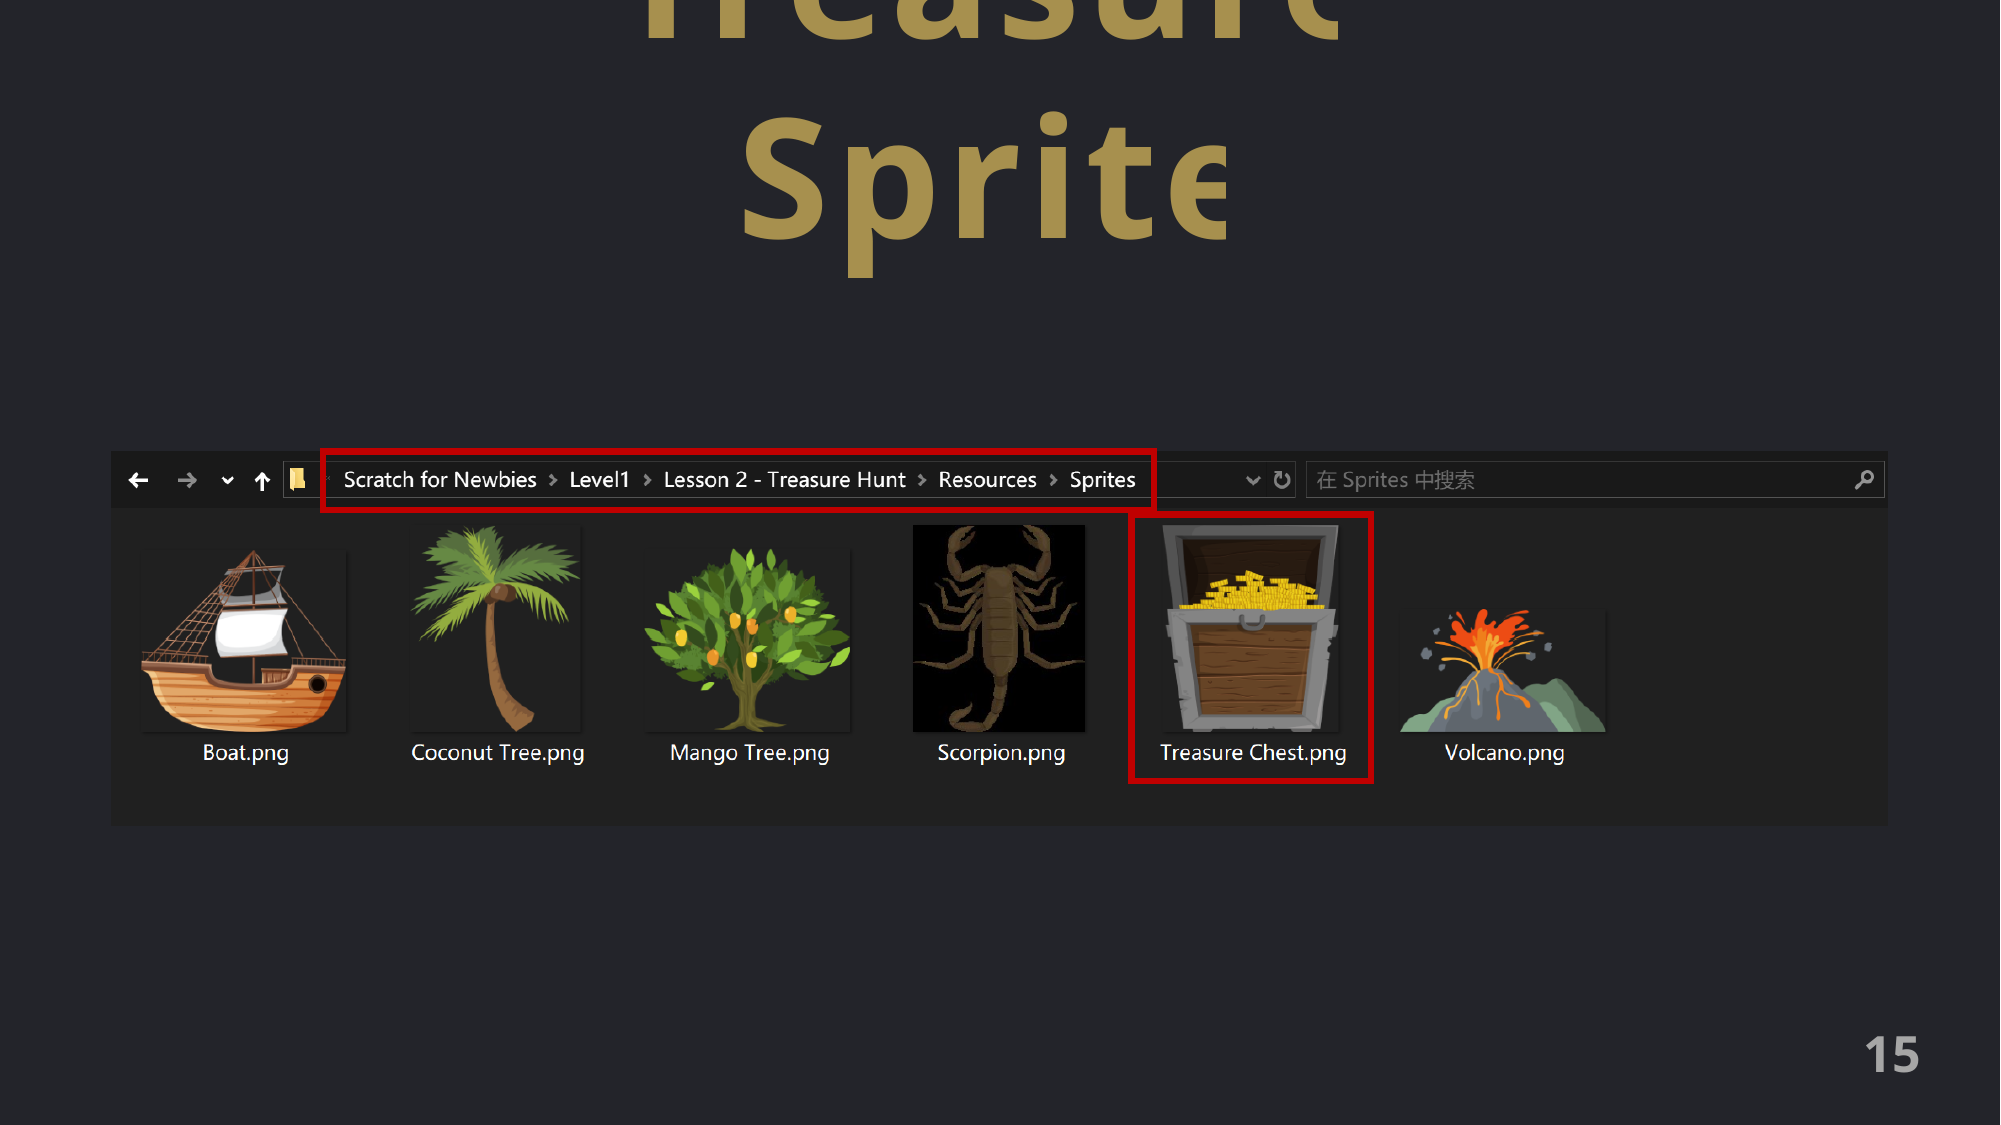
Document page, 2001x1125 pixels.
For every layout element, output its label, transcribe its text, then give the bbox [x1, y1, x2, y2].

picture [111, 451, 1888, 826]
text_box Upload Treasure Sprite [364, 23, 1636, 287]
text_box [0, 0, 2000, 1125]
slide_number 15 [1485, 1026, 1936, 1087]
